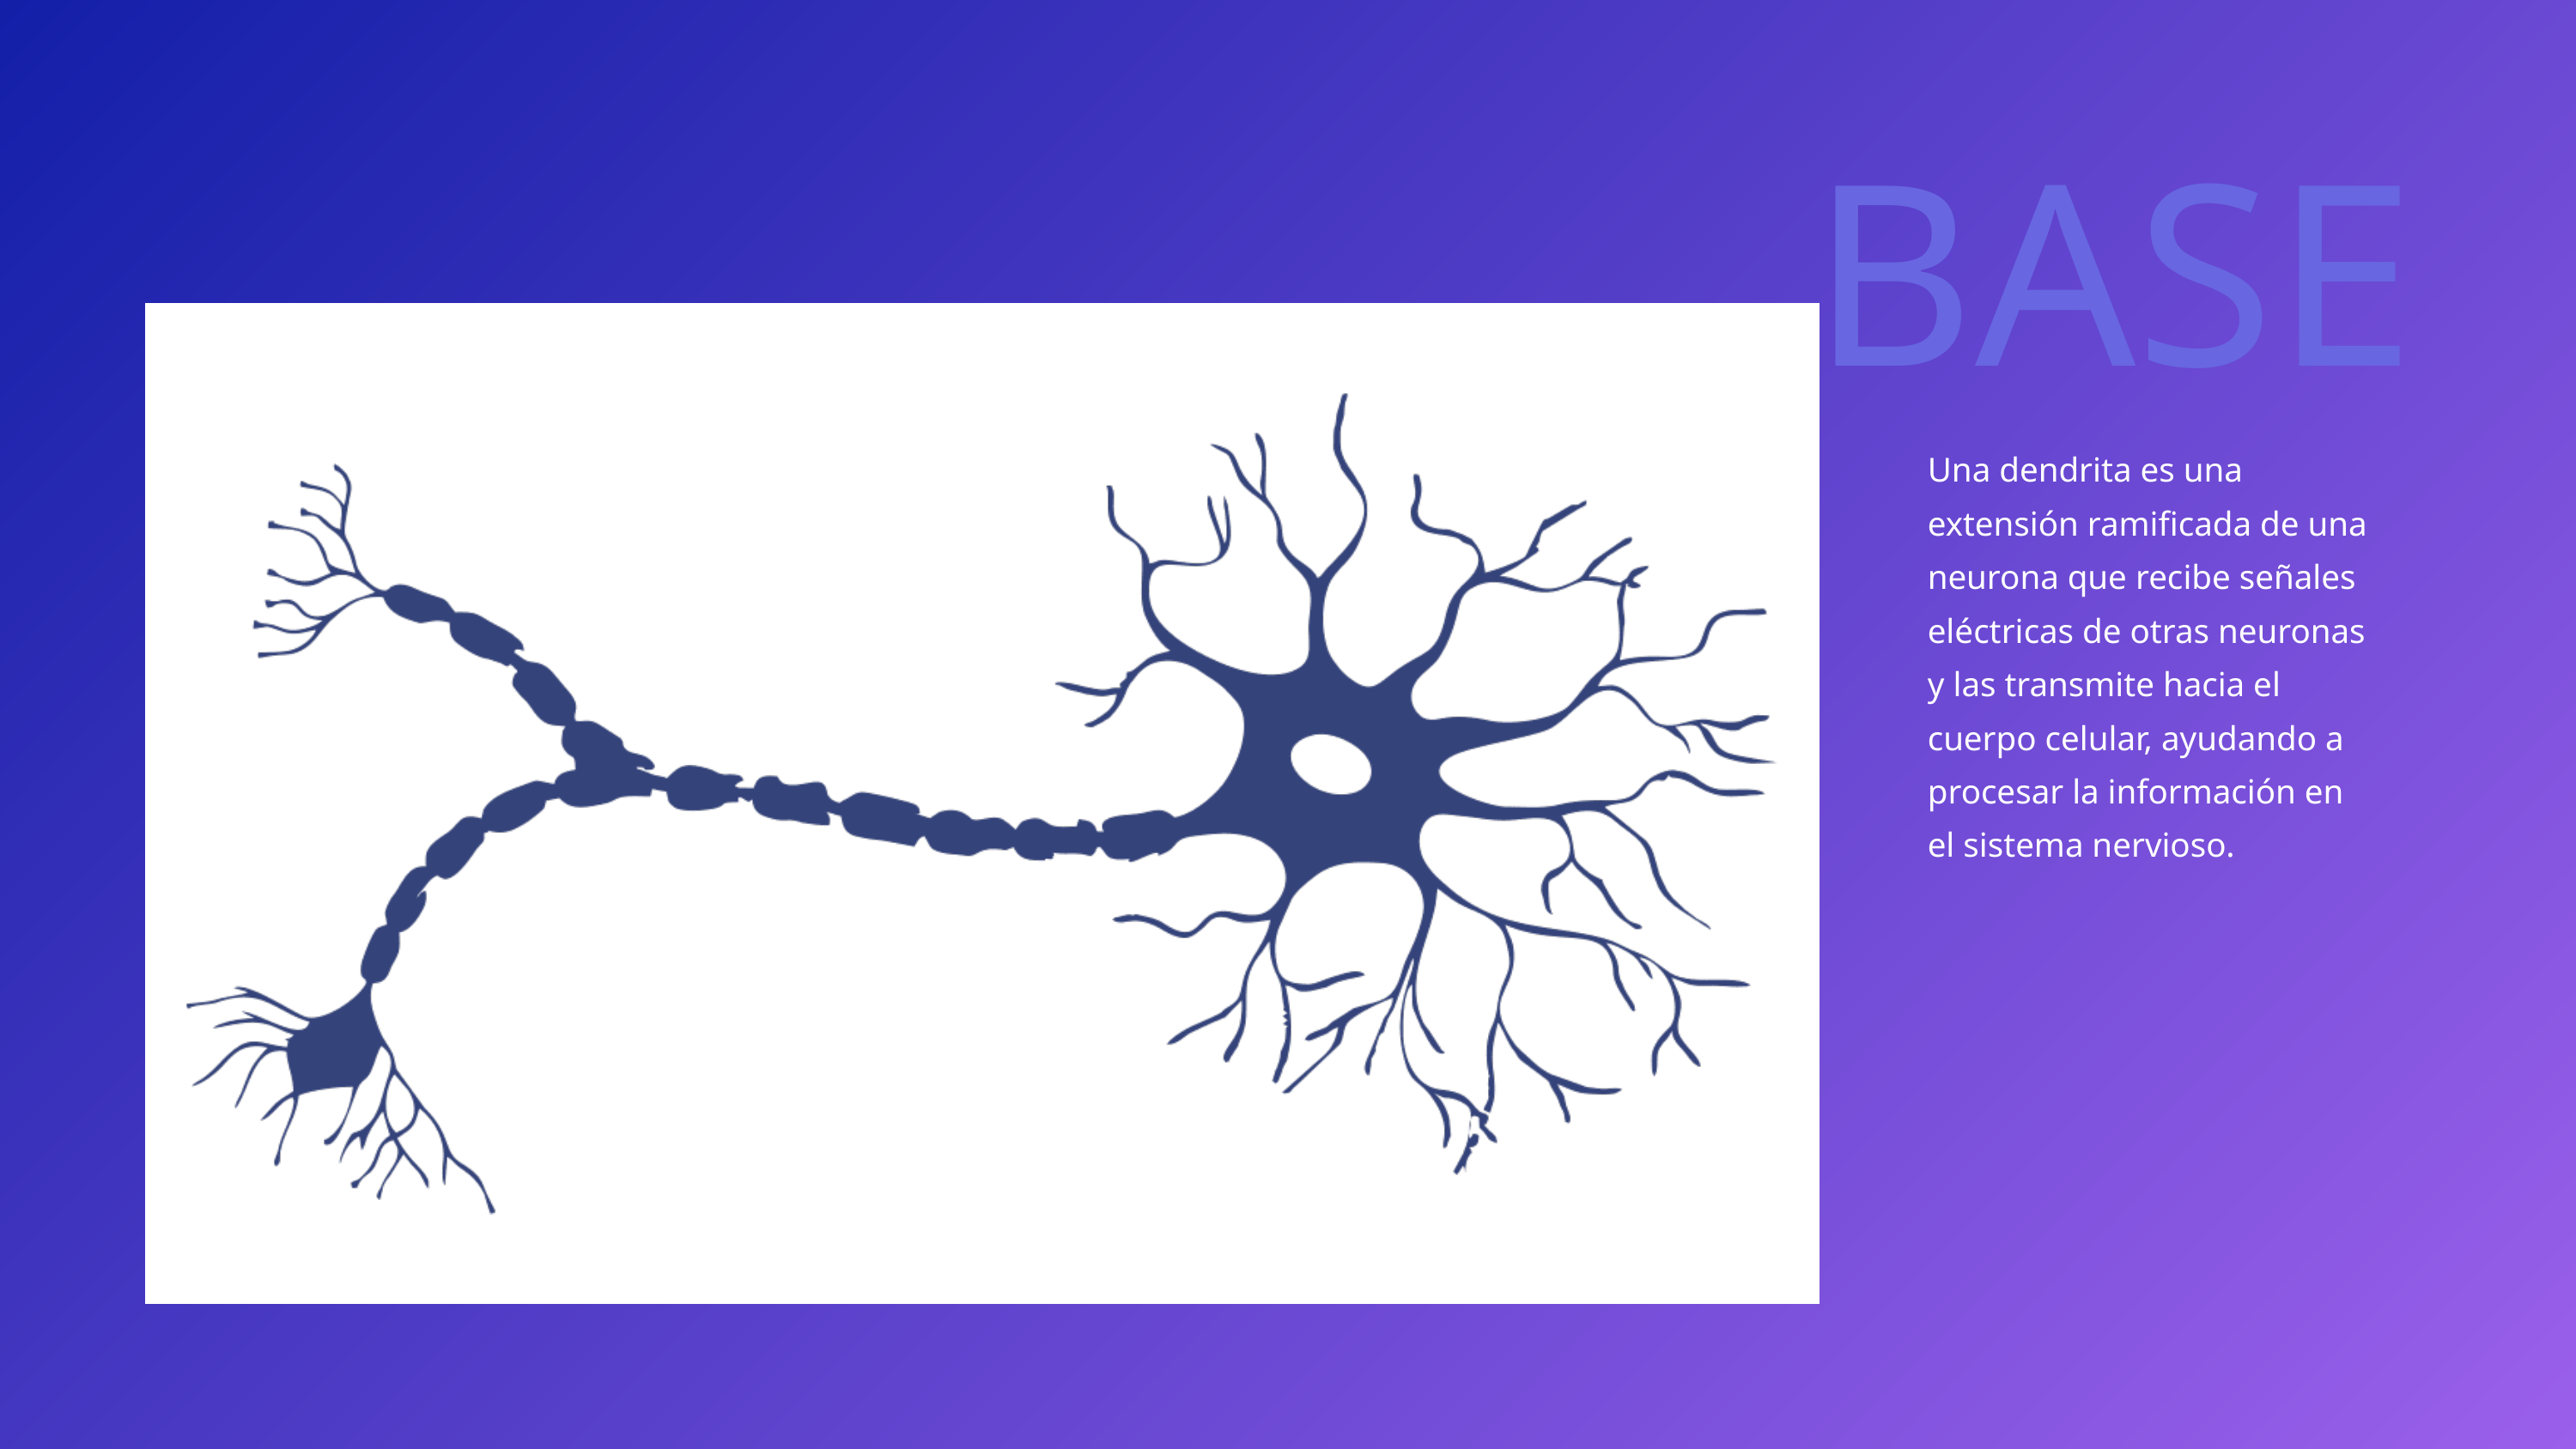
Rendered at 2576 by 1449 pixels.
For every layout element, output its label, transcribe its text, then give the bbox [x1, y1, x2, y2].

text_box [144, 302, 1820, 1304]
text_box BASE [1795, 234, 2432, 416]
text_box Una dendrita es una extensión ramificada de una neurona que recibe señales eléctricas de otras neuronas y las transmite hacia el cuerpo celular, ayudando a procesar la información en el sistema nervioso. [1927, 434, 2378, 864]
